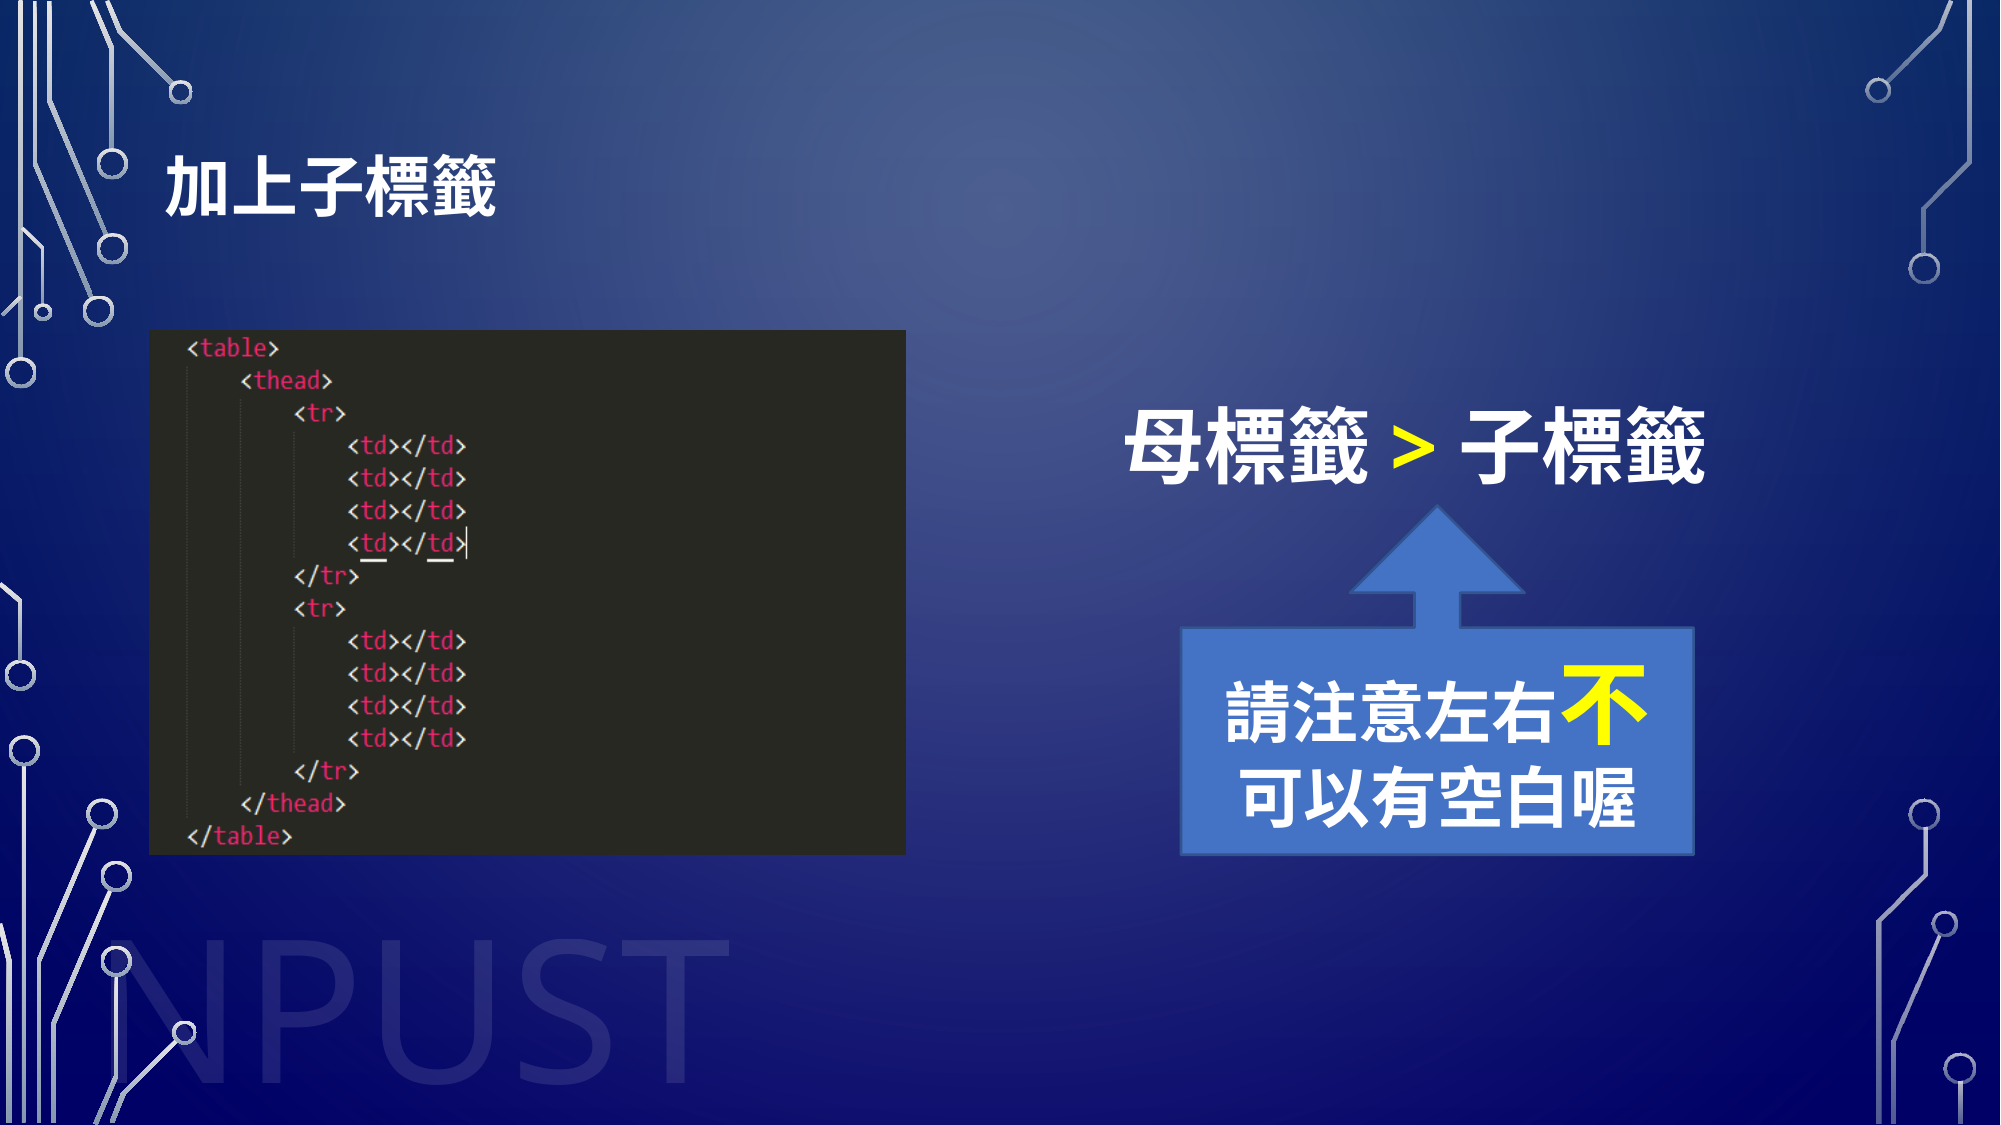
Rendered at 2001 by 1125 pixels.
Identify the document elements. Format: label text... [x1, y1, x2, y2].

text_box 請注意左右不可以有空白喔 [1179, 504, 1695, 857]
picture [149, 330, 906, 855]
title 加上子標籤 [149, 81, 1849, 299]
list 母標籤>子標籤 [1063, 366, 1766, 578]
